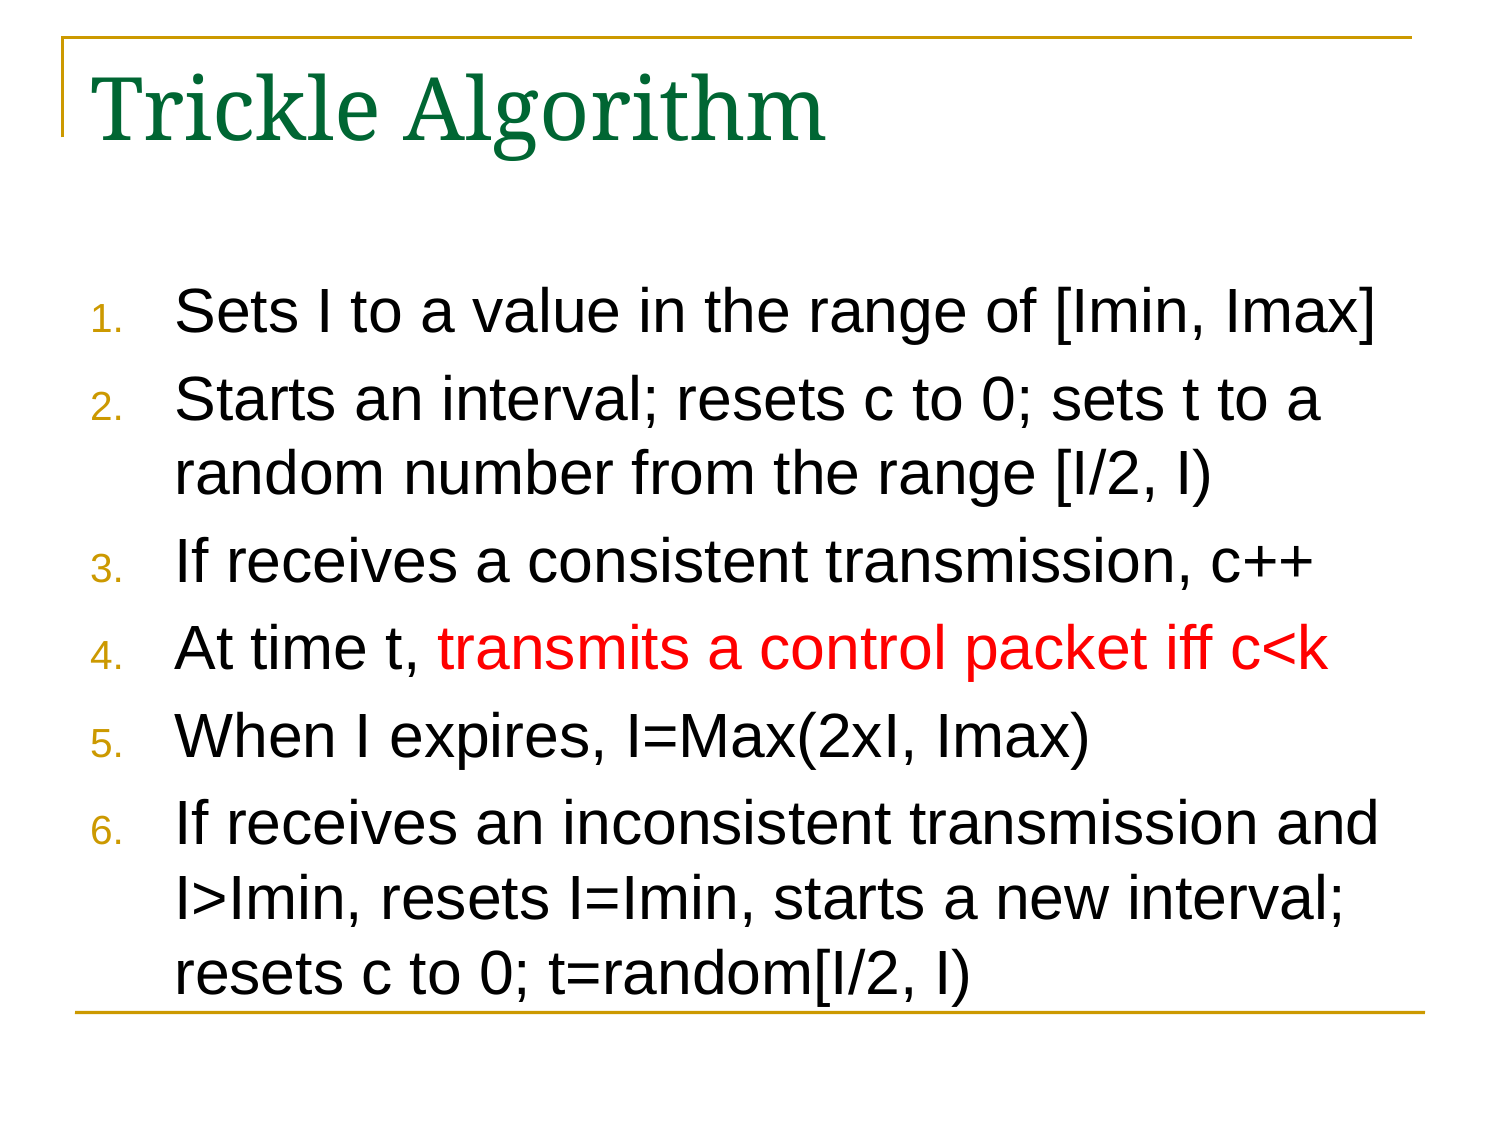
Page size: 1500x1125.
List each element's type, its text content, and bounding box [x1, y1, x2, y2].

list Sets I to a value in the range of [Imin, Imax] Starts an interval; resets c to 0; sets t to a random number from the range [I/2, I) If receives a consistent transmission, c++ At time t, transmits a control packet iff c<k When I expires, I=Max(2xI, Imax) If receives an inconsistent transmission and I>Imin, resets I=Imin, starts a new interval; resets c to 0; t=random[I/2, I) [75, 262, 1425, 1006]
title Trickle Algorithm [75, 45, 1425, 233]
